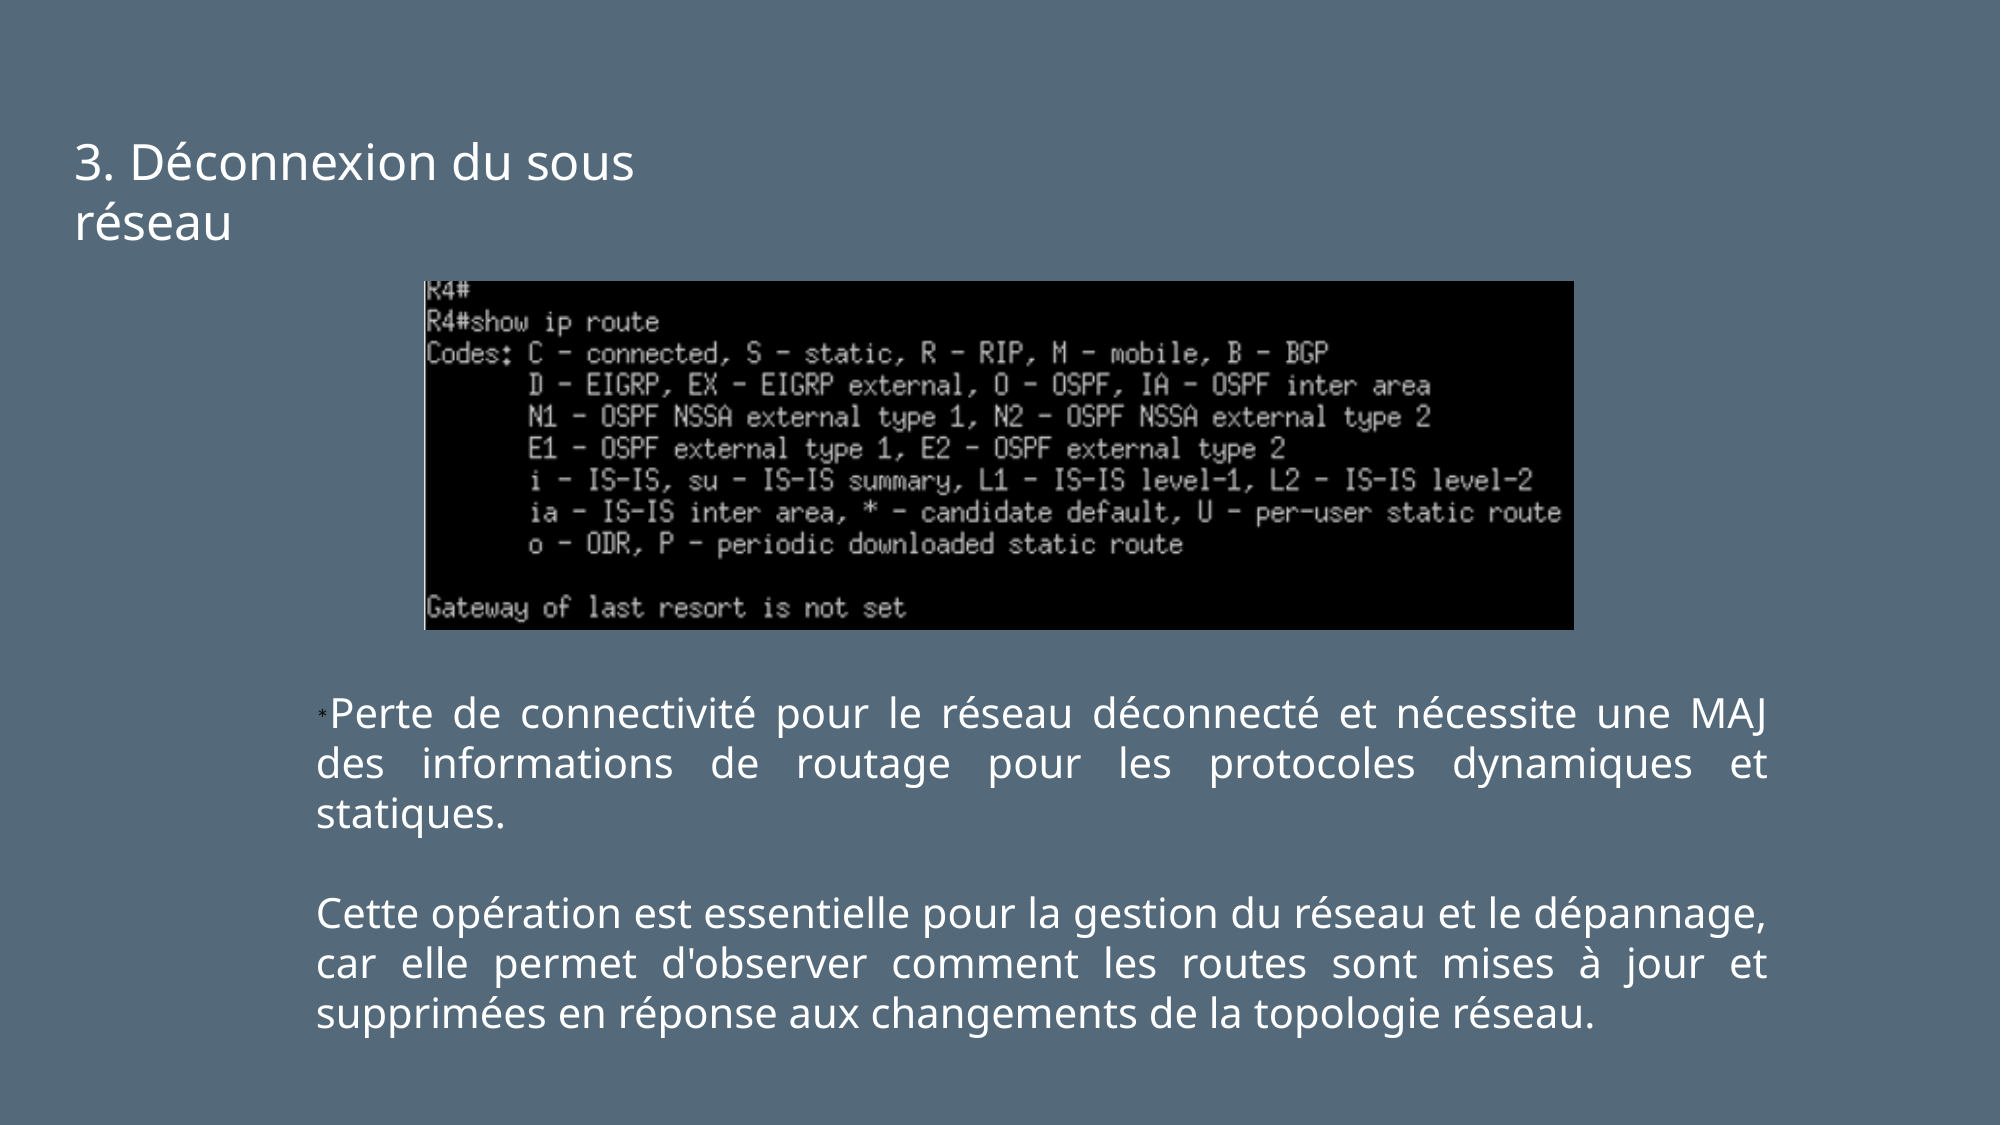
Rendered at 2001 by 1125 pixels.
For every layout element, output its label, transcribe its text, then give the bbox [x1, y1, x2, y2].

text_box *Perte de connectivité pour le réseau déconnecté et nécessite une MAJ des informations de routage pour les protocoles dynamiques et statiques. Cette opération est essentielle pour la gestion du réseau et le dépannage, car elle permet d'observer comment les routes sont mises à jour et supprimées en réponse aux changements de la topologie réseau. [300, 678, 1784, 1089]
text_box 3. Déconnexion du sous réseau [59, 123, 713, 259]
picture [424, 281, 1574, 630]
